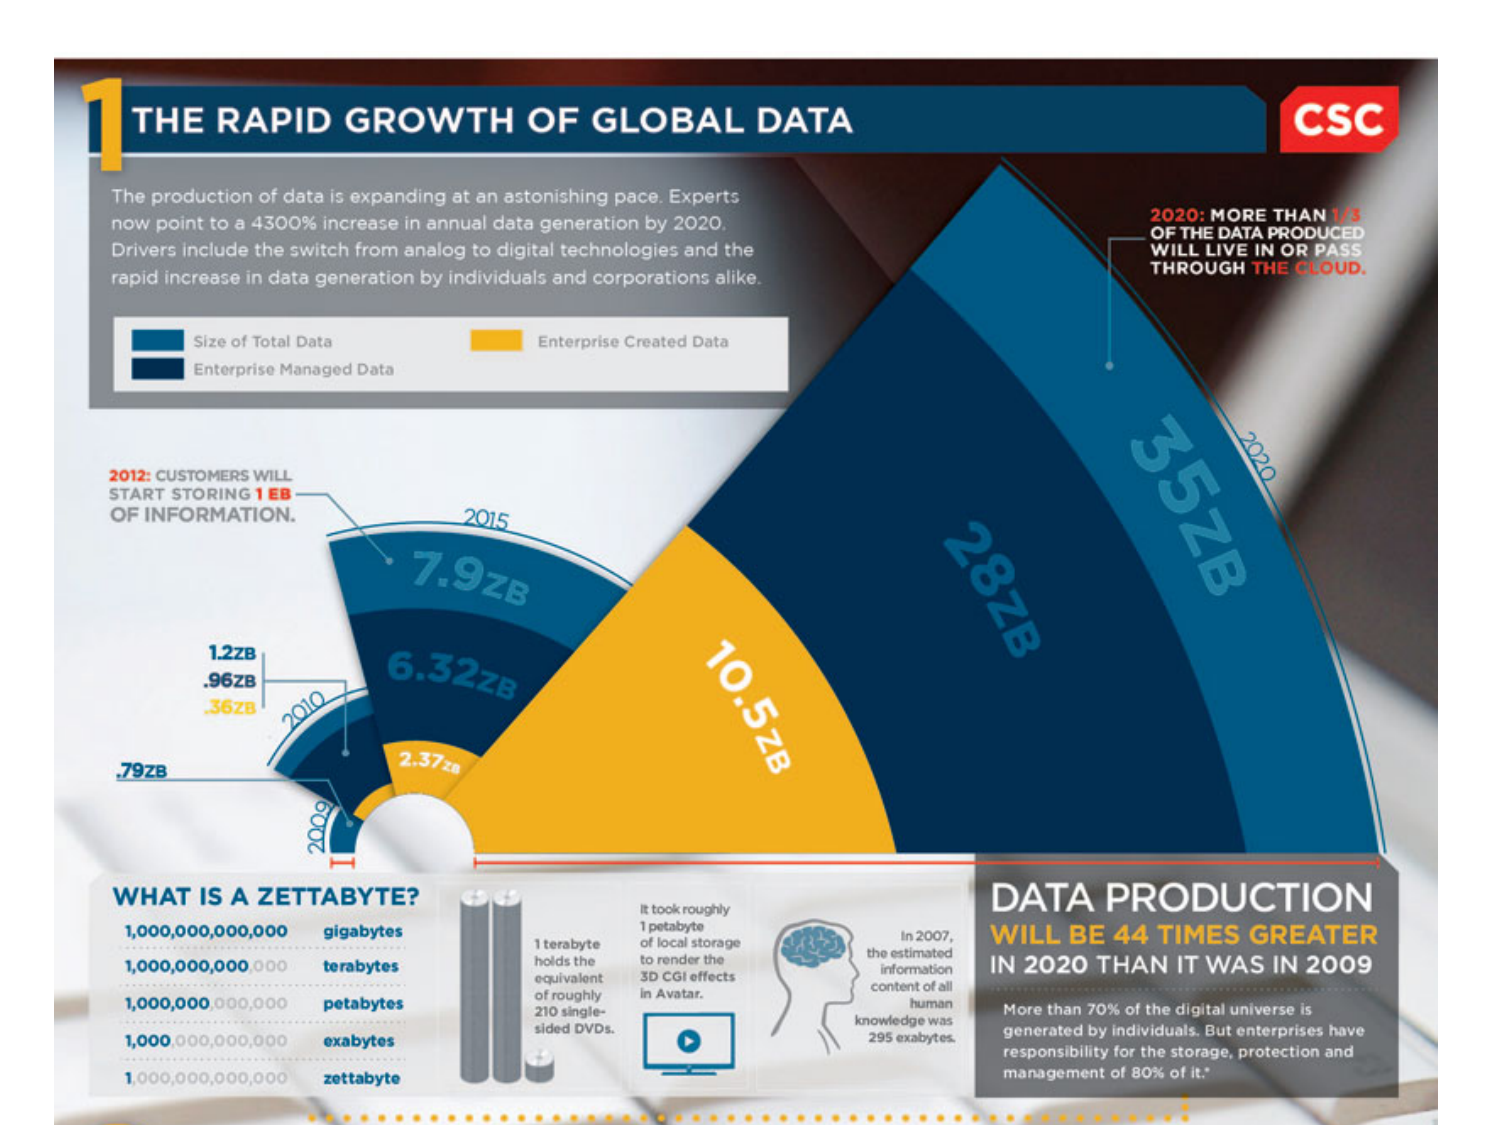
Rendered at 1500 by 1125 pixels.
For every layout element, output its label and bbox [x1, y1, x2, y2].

picture [54, 51, 1438, 1125]
